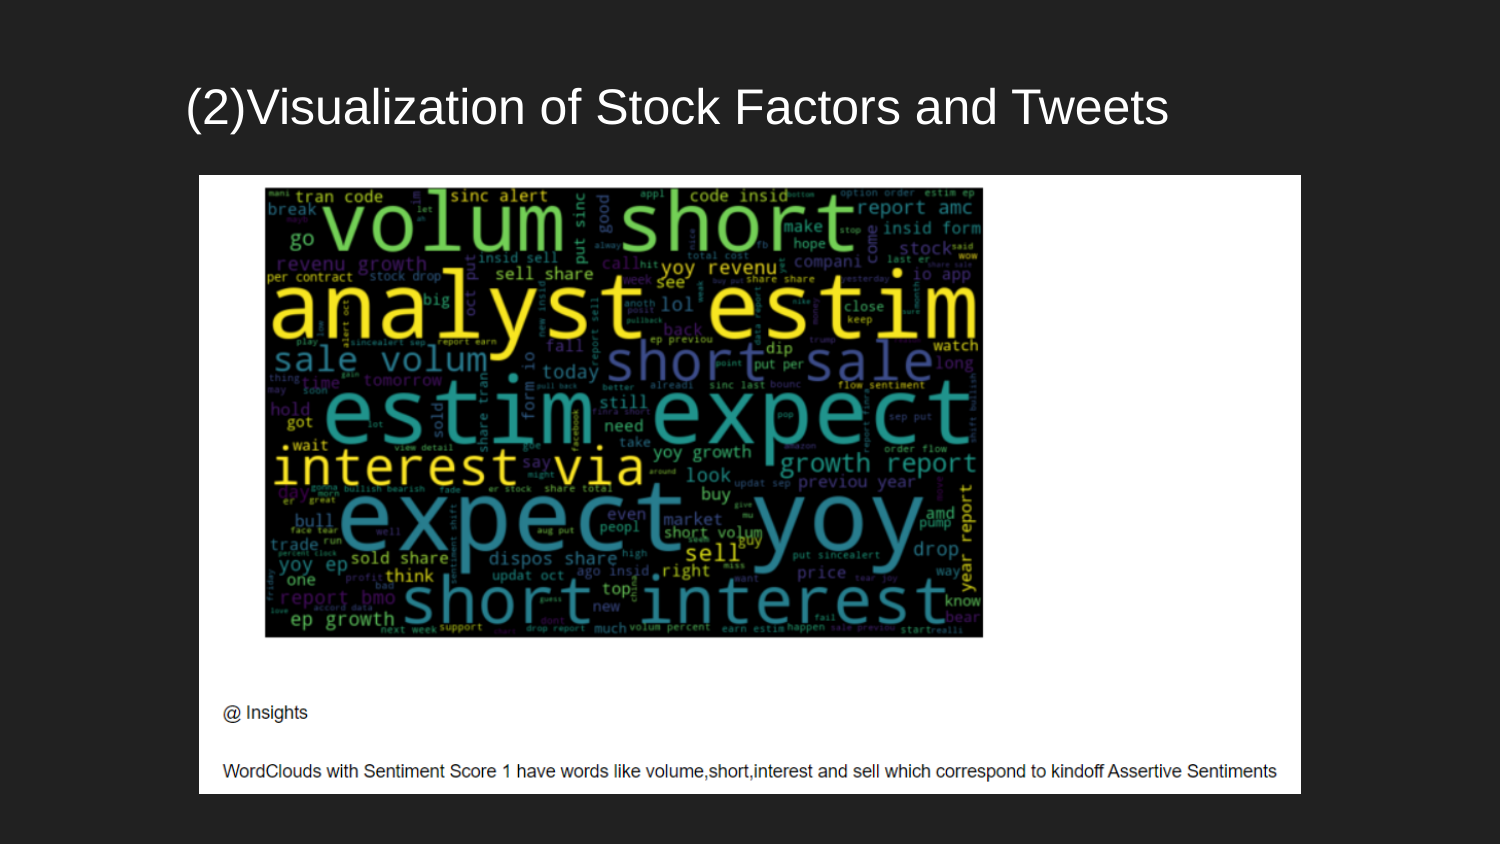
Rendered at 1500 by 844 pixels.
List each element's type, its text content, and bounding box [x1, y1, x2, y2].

text_box (2)Visualization of Stock Factors and Tweets [170, 59, 1382, 176]
picture [199, 175, 1301, 794]
